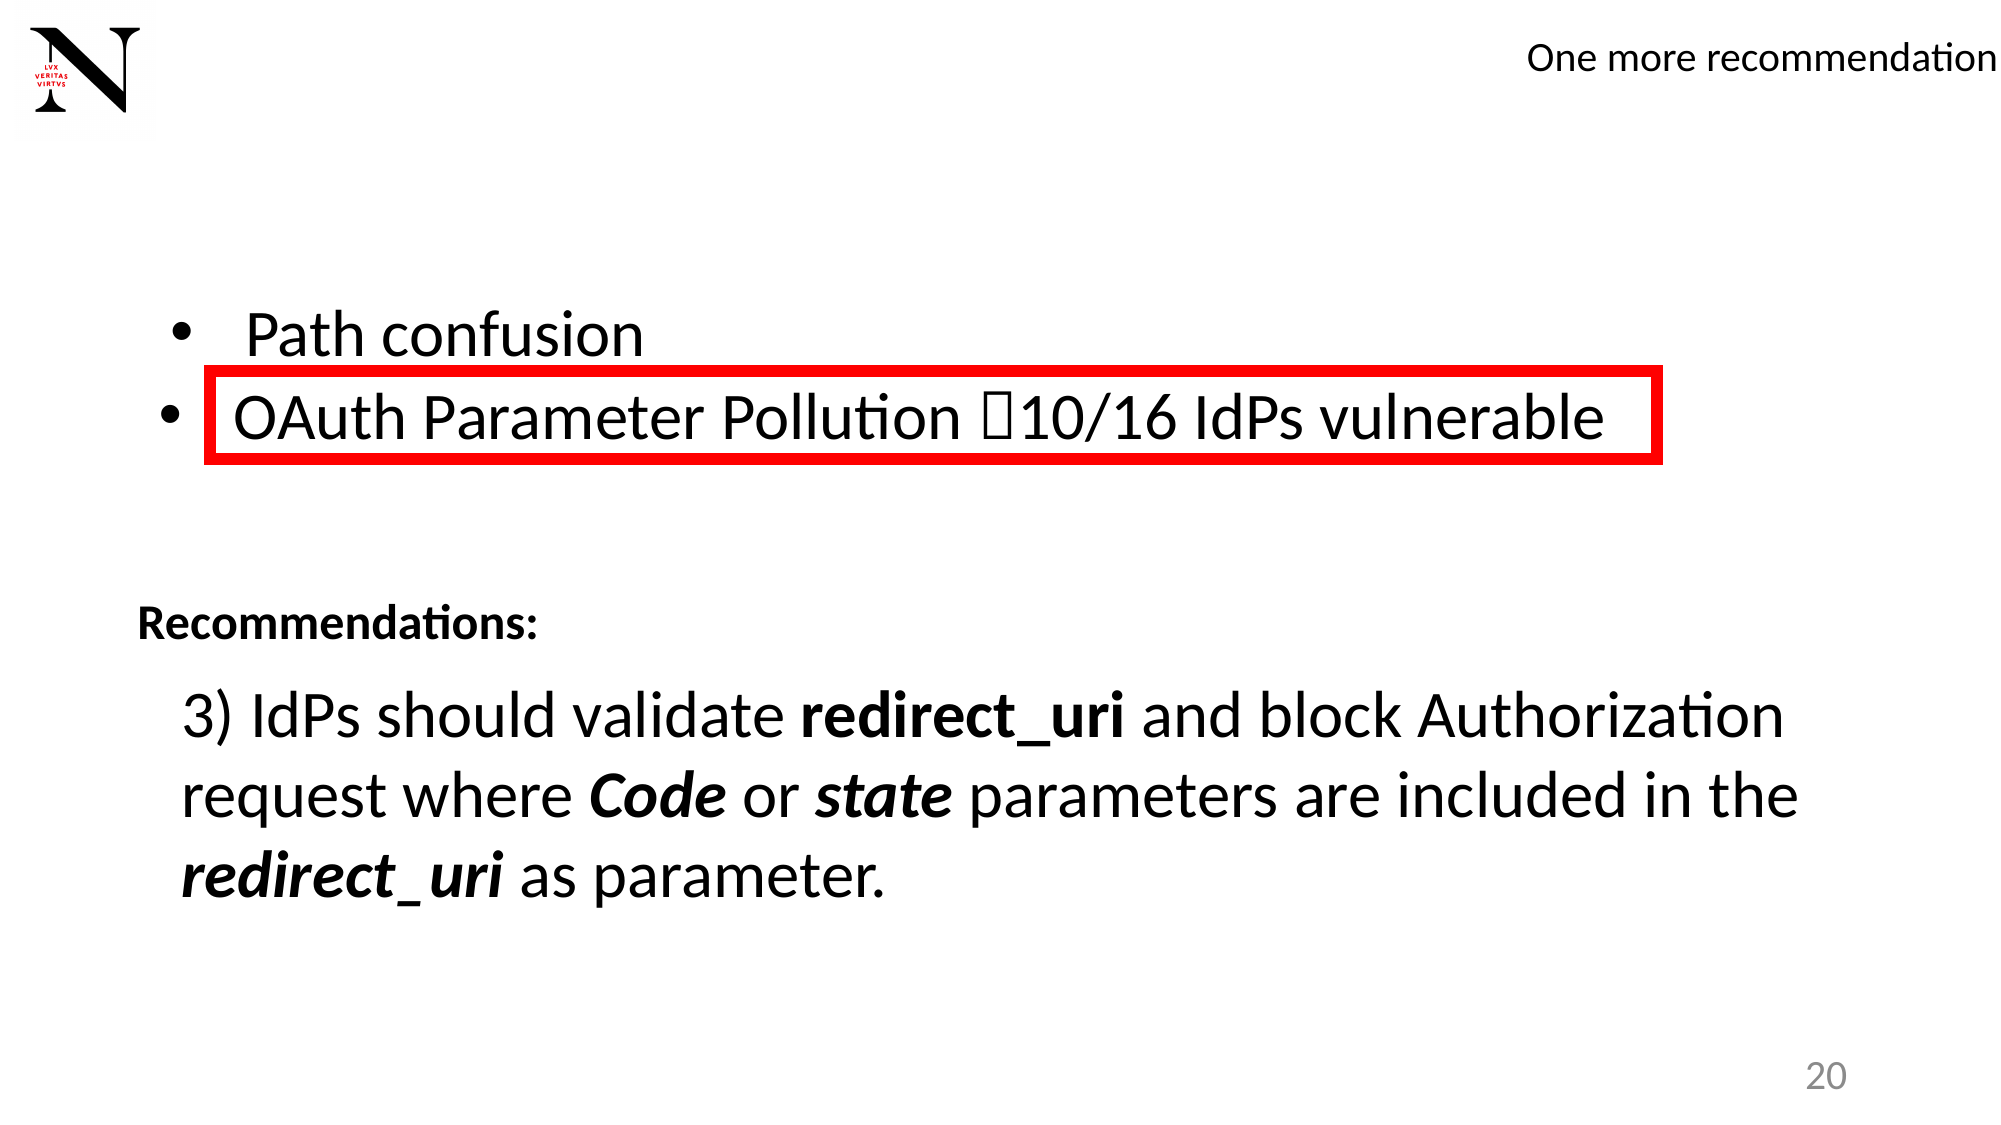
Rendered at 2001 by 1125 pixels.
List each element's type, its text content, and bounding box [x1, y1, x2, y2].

text_box Recommendations: [122, 582, 573, 658]
slide_number 20 [1789, 1042, 1863, 1103]
picture [14, 0, 156, 141]
text_box 3) IdPs should validate redirect_uri and block Authorization request where Code or state parameters are included in the redirect_uri as parameter. [166, 663, 1954, 919]
text_box Path confusion [155, 282, 688, 365]
text_box OAuth Parameter Pollution 10/16 IdPs vulnerable [143, 365, 1658, 461]
text_box One more recommendation [1512, 22, 2000, 88]
